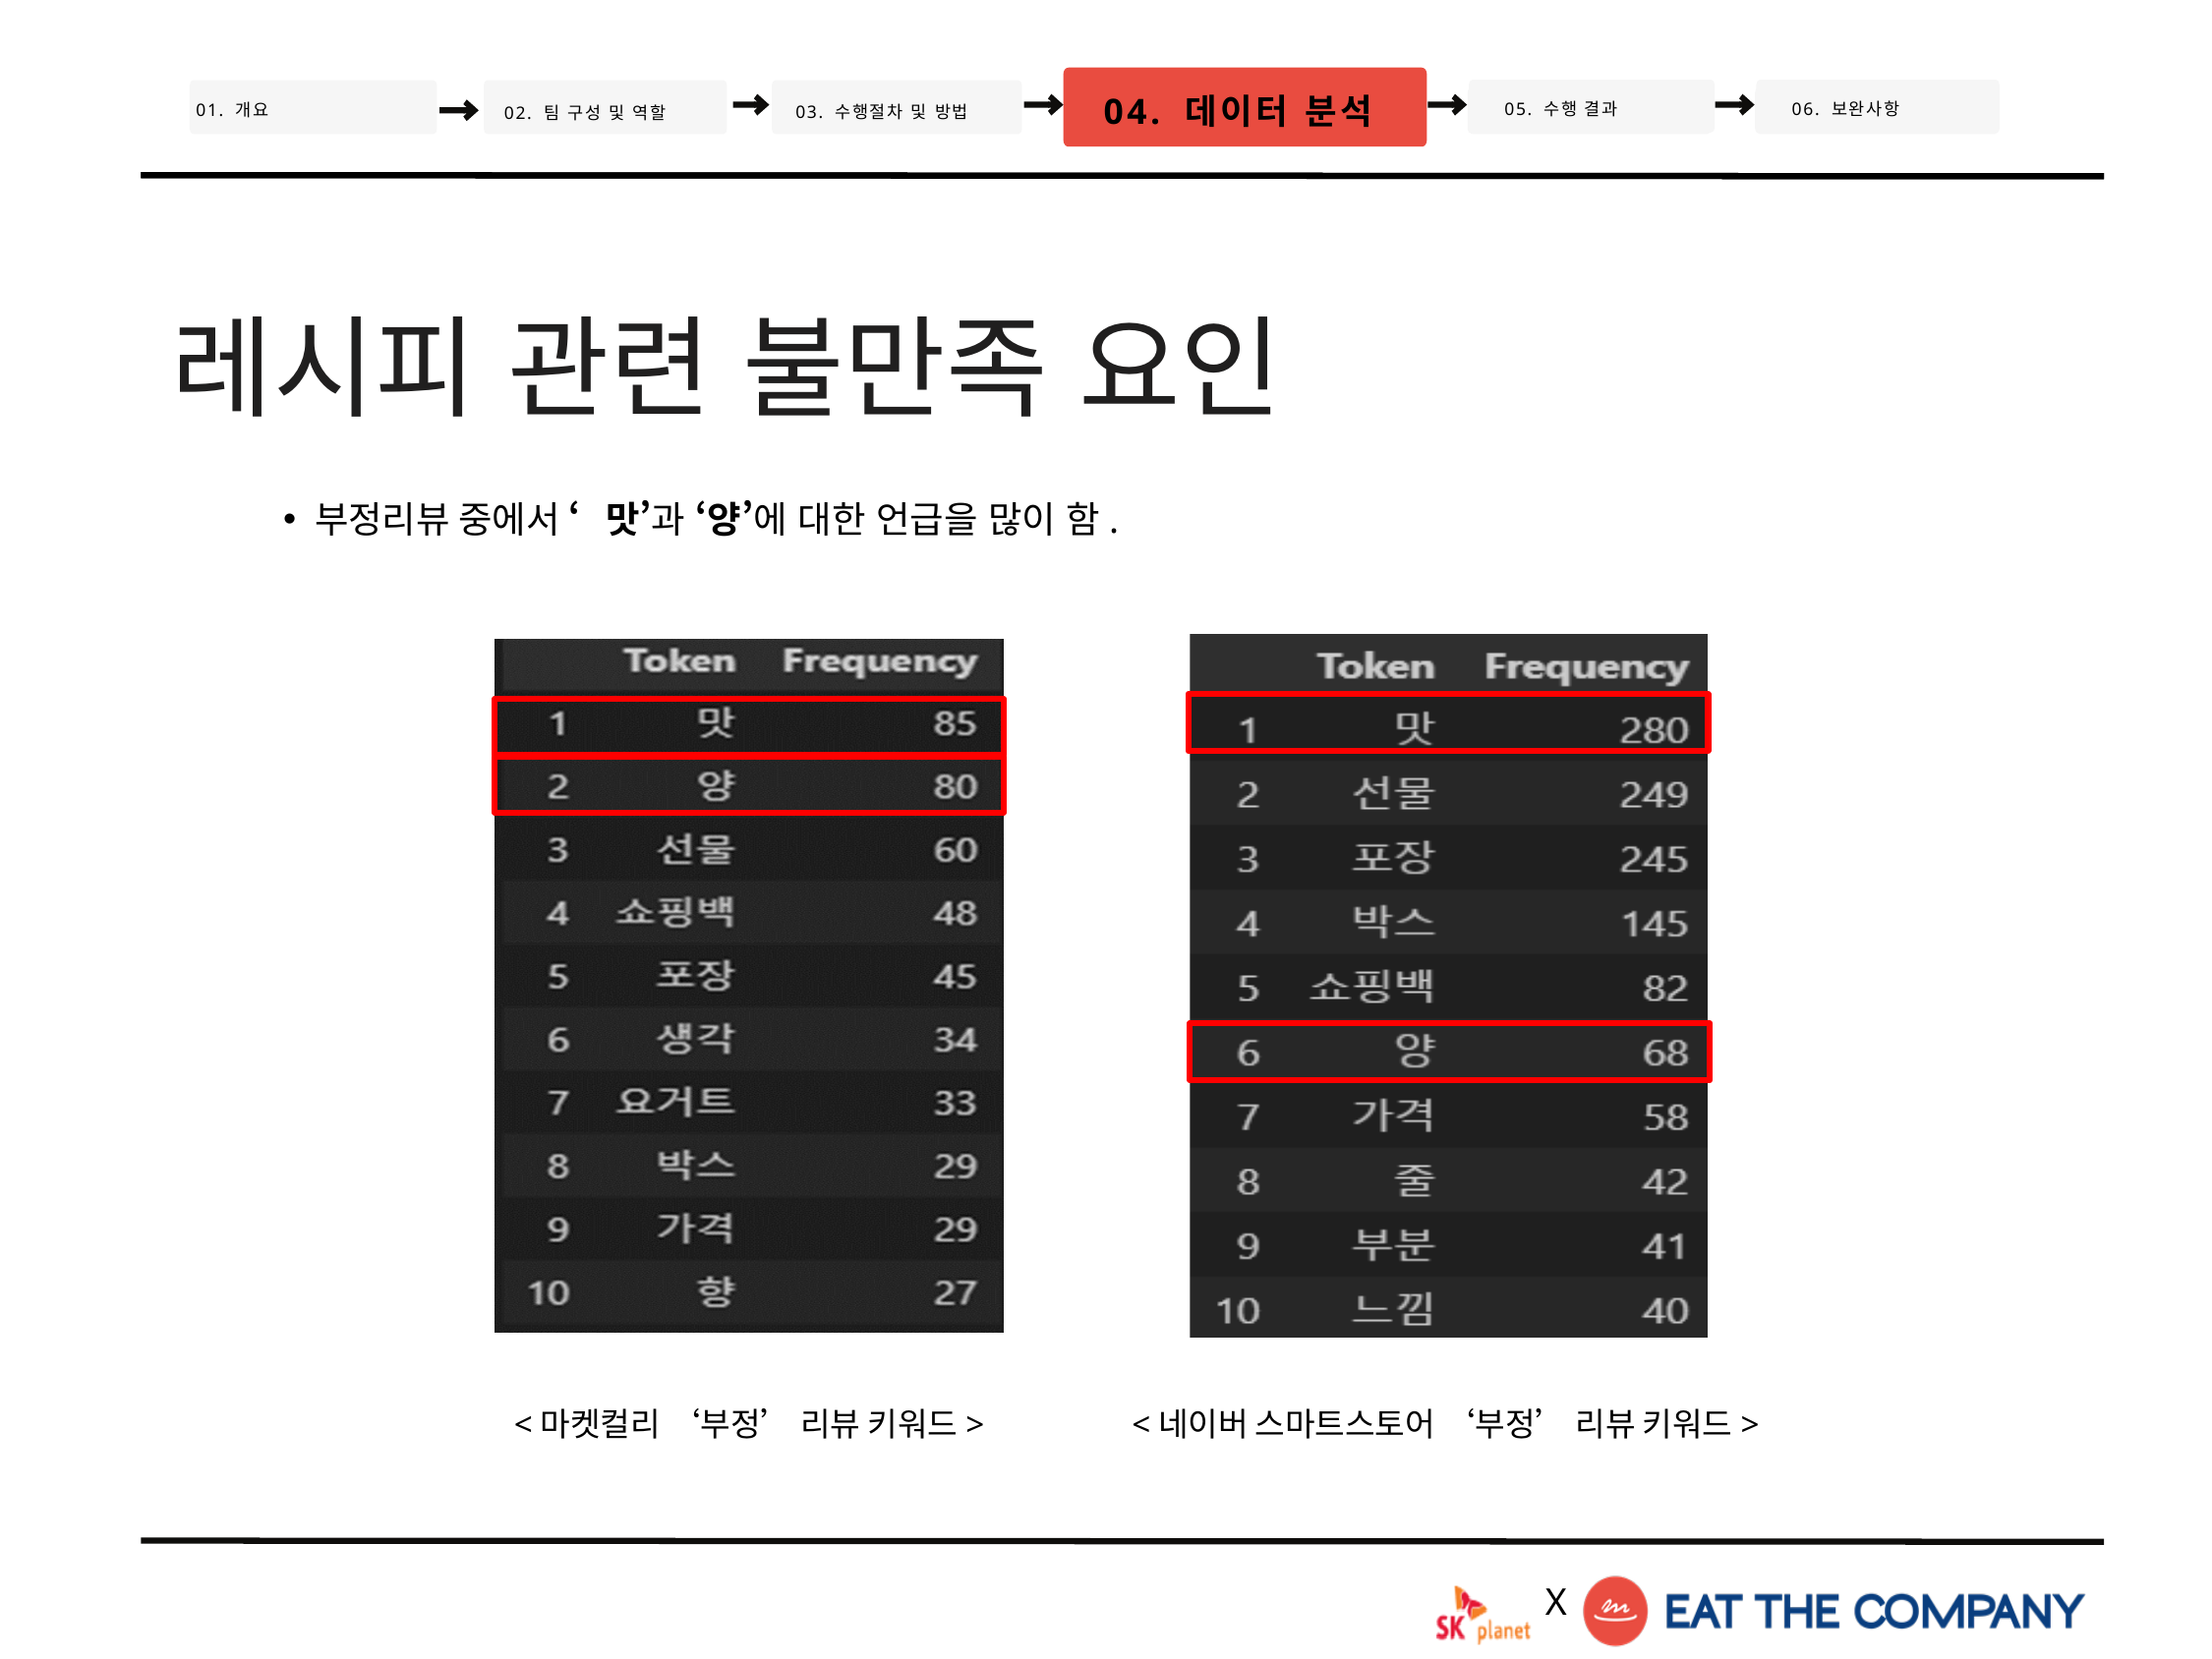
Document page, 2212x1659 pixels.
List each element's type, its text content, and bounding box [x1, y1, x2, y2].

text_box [494, 639, 1005, 1334]
text_box <네이버 스마트스토어 ‘부정’ 리뷰 키워드> [1063, 1381, 1829, 1443]
text_box <마켓컬리 ‘부정’ 리뷰 키워드> [465, 1381, 1034, 1443]
text_box 부정리뷰 중에서 ‘맛’과 ‘양’에 대한 언급을 많이 함. [245, 430, 1834, 722]
text_box 레시피 관련 불만족 요인 [171, 297, 1865, 430]
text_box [141, 67, 2105, 177]
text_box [141, 1517, 2143, 1659]
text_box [1190, 634, 1711, 1338]
